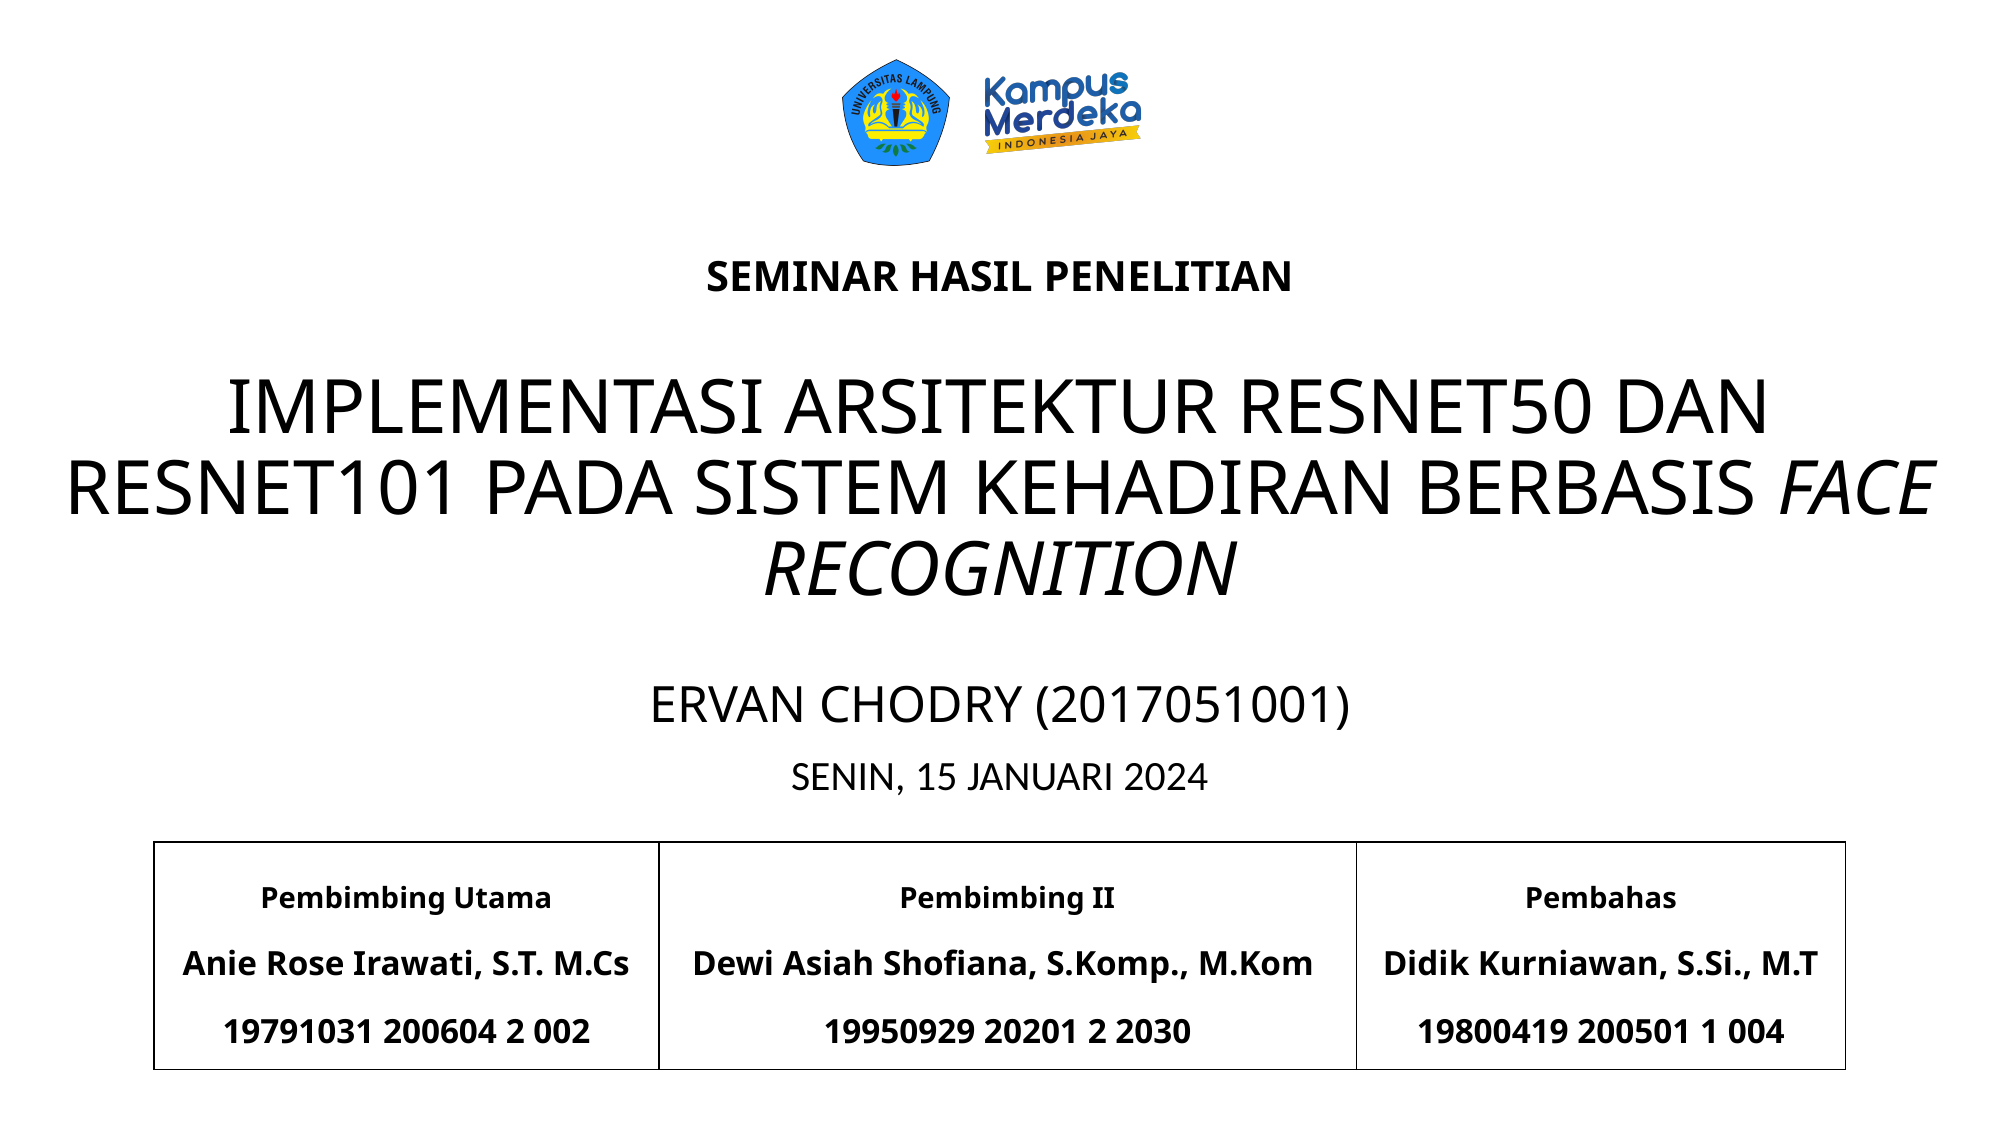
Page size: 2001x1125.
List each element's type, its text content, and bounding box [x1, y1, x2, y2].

table_header Pembahas Didik Kurniawan, S.Si., M.T 19800419 200501 1 004 [1357, 843, 1845, 1069]
title IMPLEMENTASI ARSITEKTUR RESNET50 DAN RESNET101 PADA SISTEM KEHADIRAN BERBASIS FACE RECOGNITION [36, 341, 1964, 620]
table_header Pembimbing II Dewi Asiah Shofiana, S.Komp., M.Kom 19950929 20201 2 2030 [660, 843, 1356, 1069]
subtitle ERVAN CHODRY (2017051001) SENIN, 15 JANUARI 2024 [249, 672, 1750, 808]
table_header Pembimbing Utama Anie Rose Irawati, S.T. M.Cs 19791031 200604 2 002 [155, 843, 658, 1069]
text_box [842, 41, 1158, 184]
text_box SEMINAR HASIL PENELITIAN [249, 243, 1750, 319]
